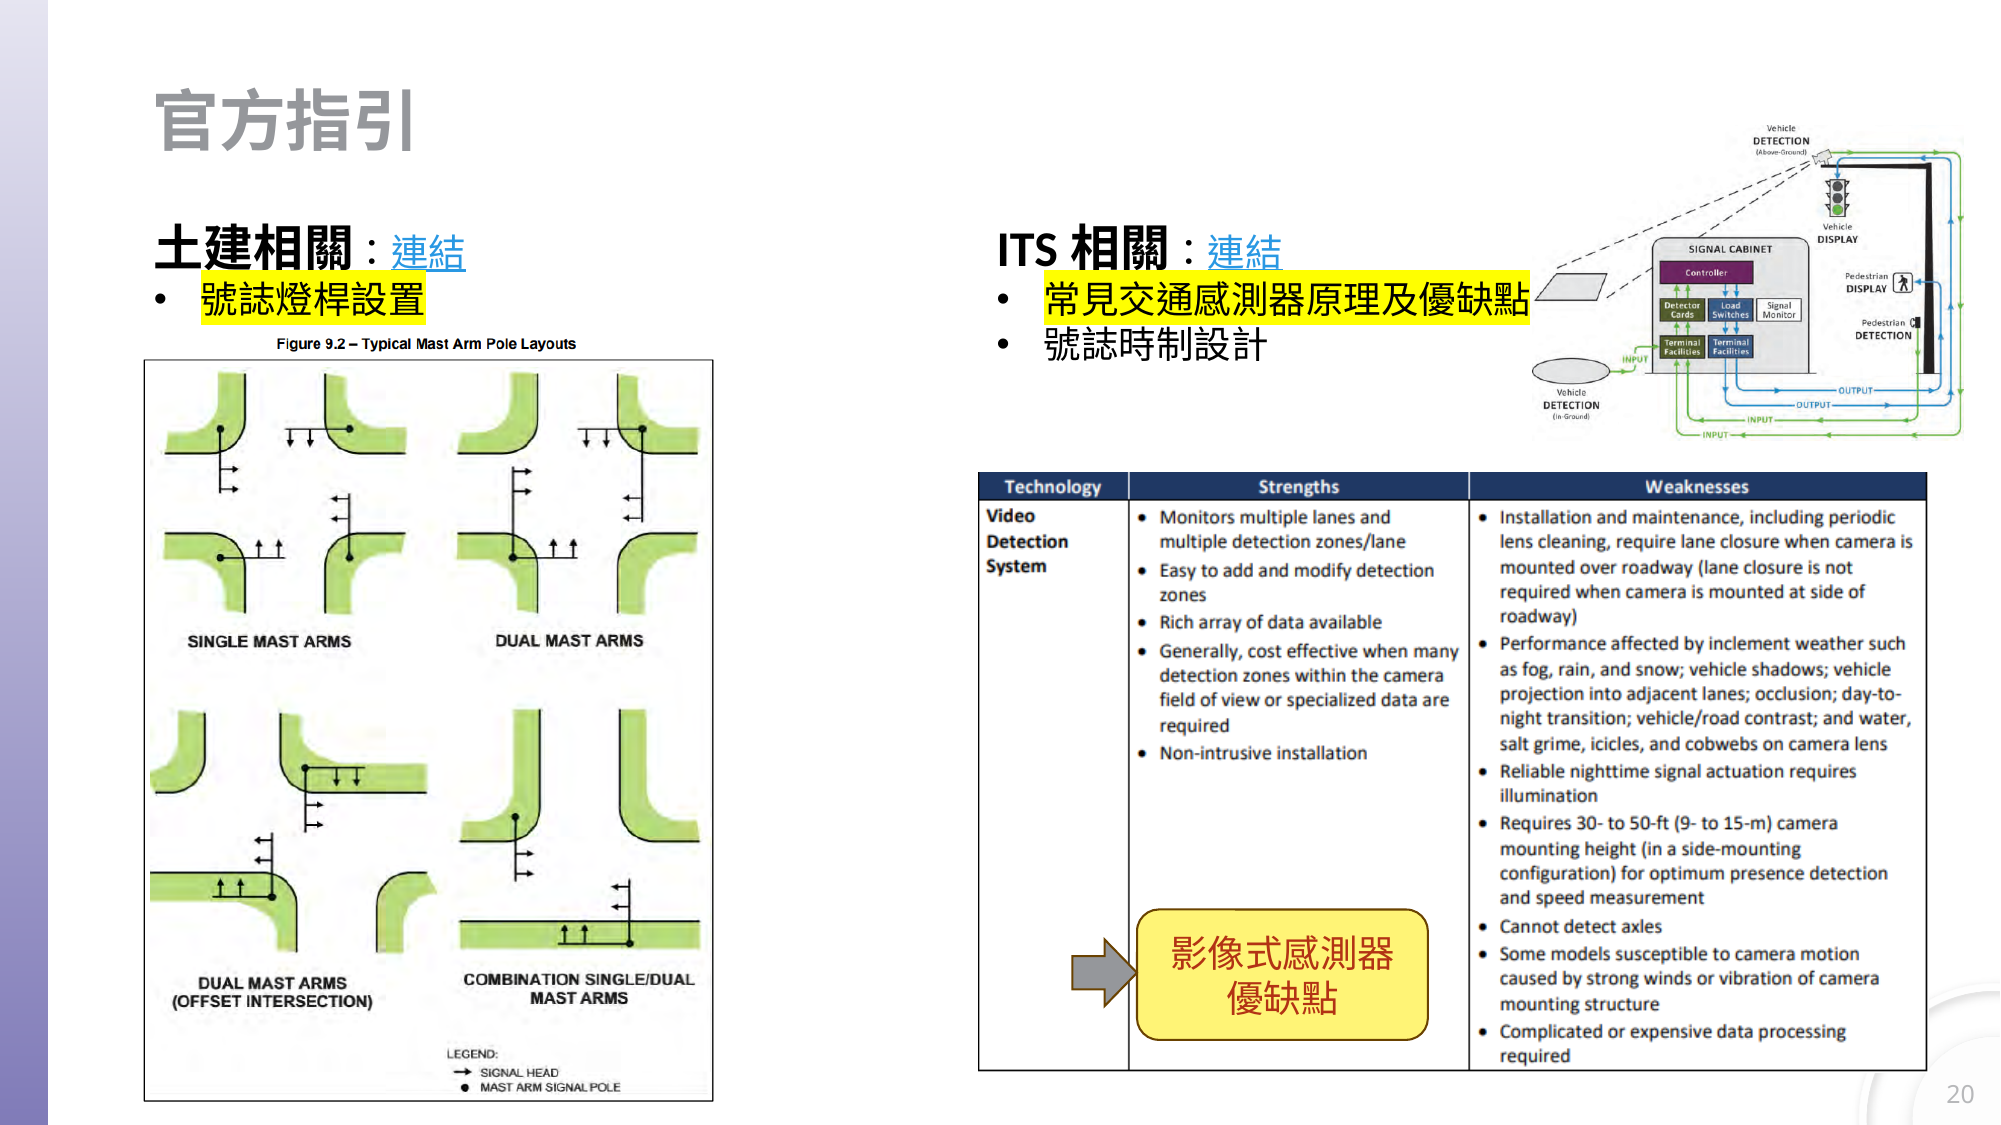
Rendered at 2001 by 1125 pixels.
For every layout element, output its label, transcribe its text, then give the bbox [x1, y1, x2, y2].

text_box ITS相關：連結 常見交通感測器原理及優缺點評估 號誌時制設計 [981, 208, 1530, 374]
picture [137, 329, 718, 1104]
picture [978, 472, 2000, 1125]
text_box 土建相關：連結 號誌燈桿設置 [139, 208, 482, 329]
picture [1530, 122, 1974, 452]
title 官方指引 [137, 59, 1863, 188]
slide_number 20 [1928, 1065, 1993, 1125]
